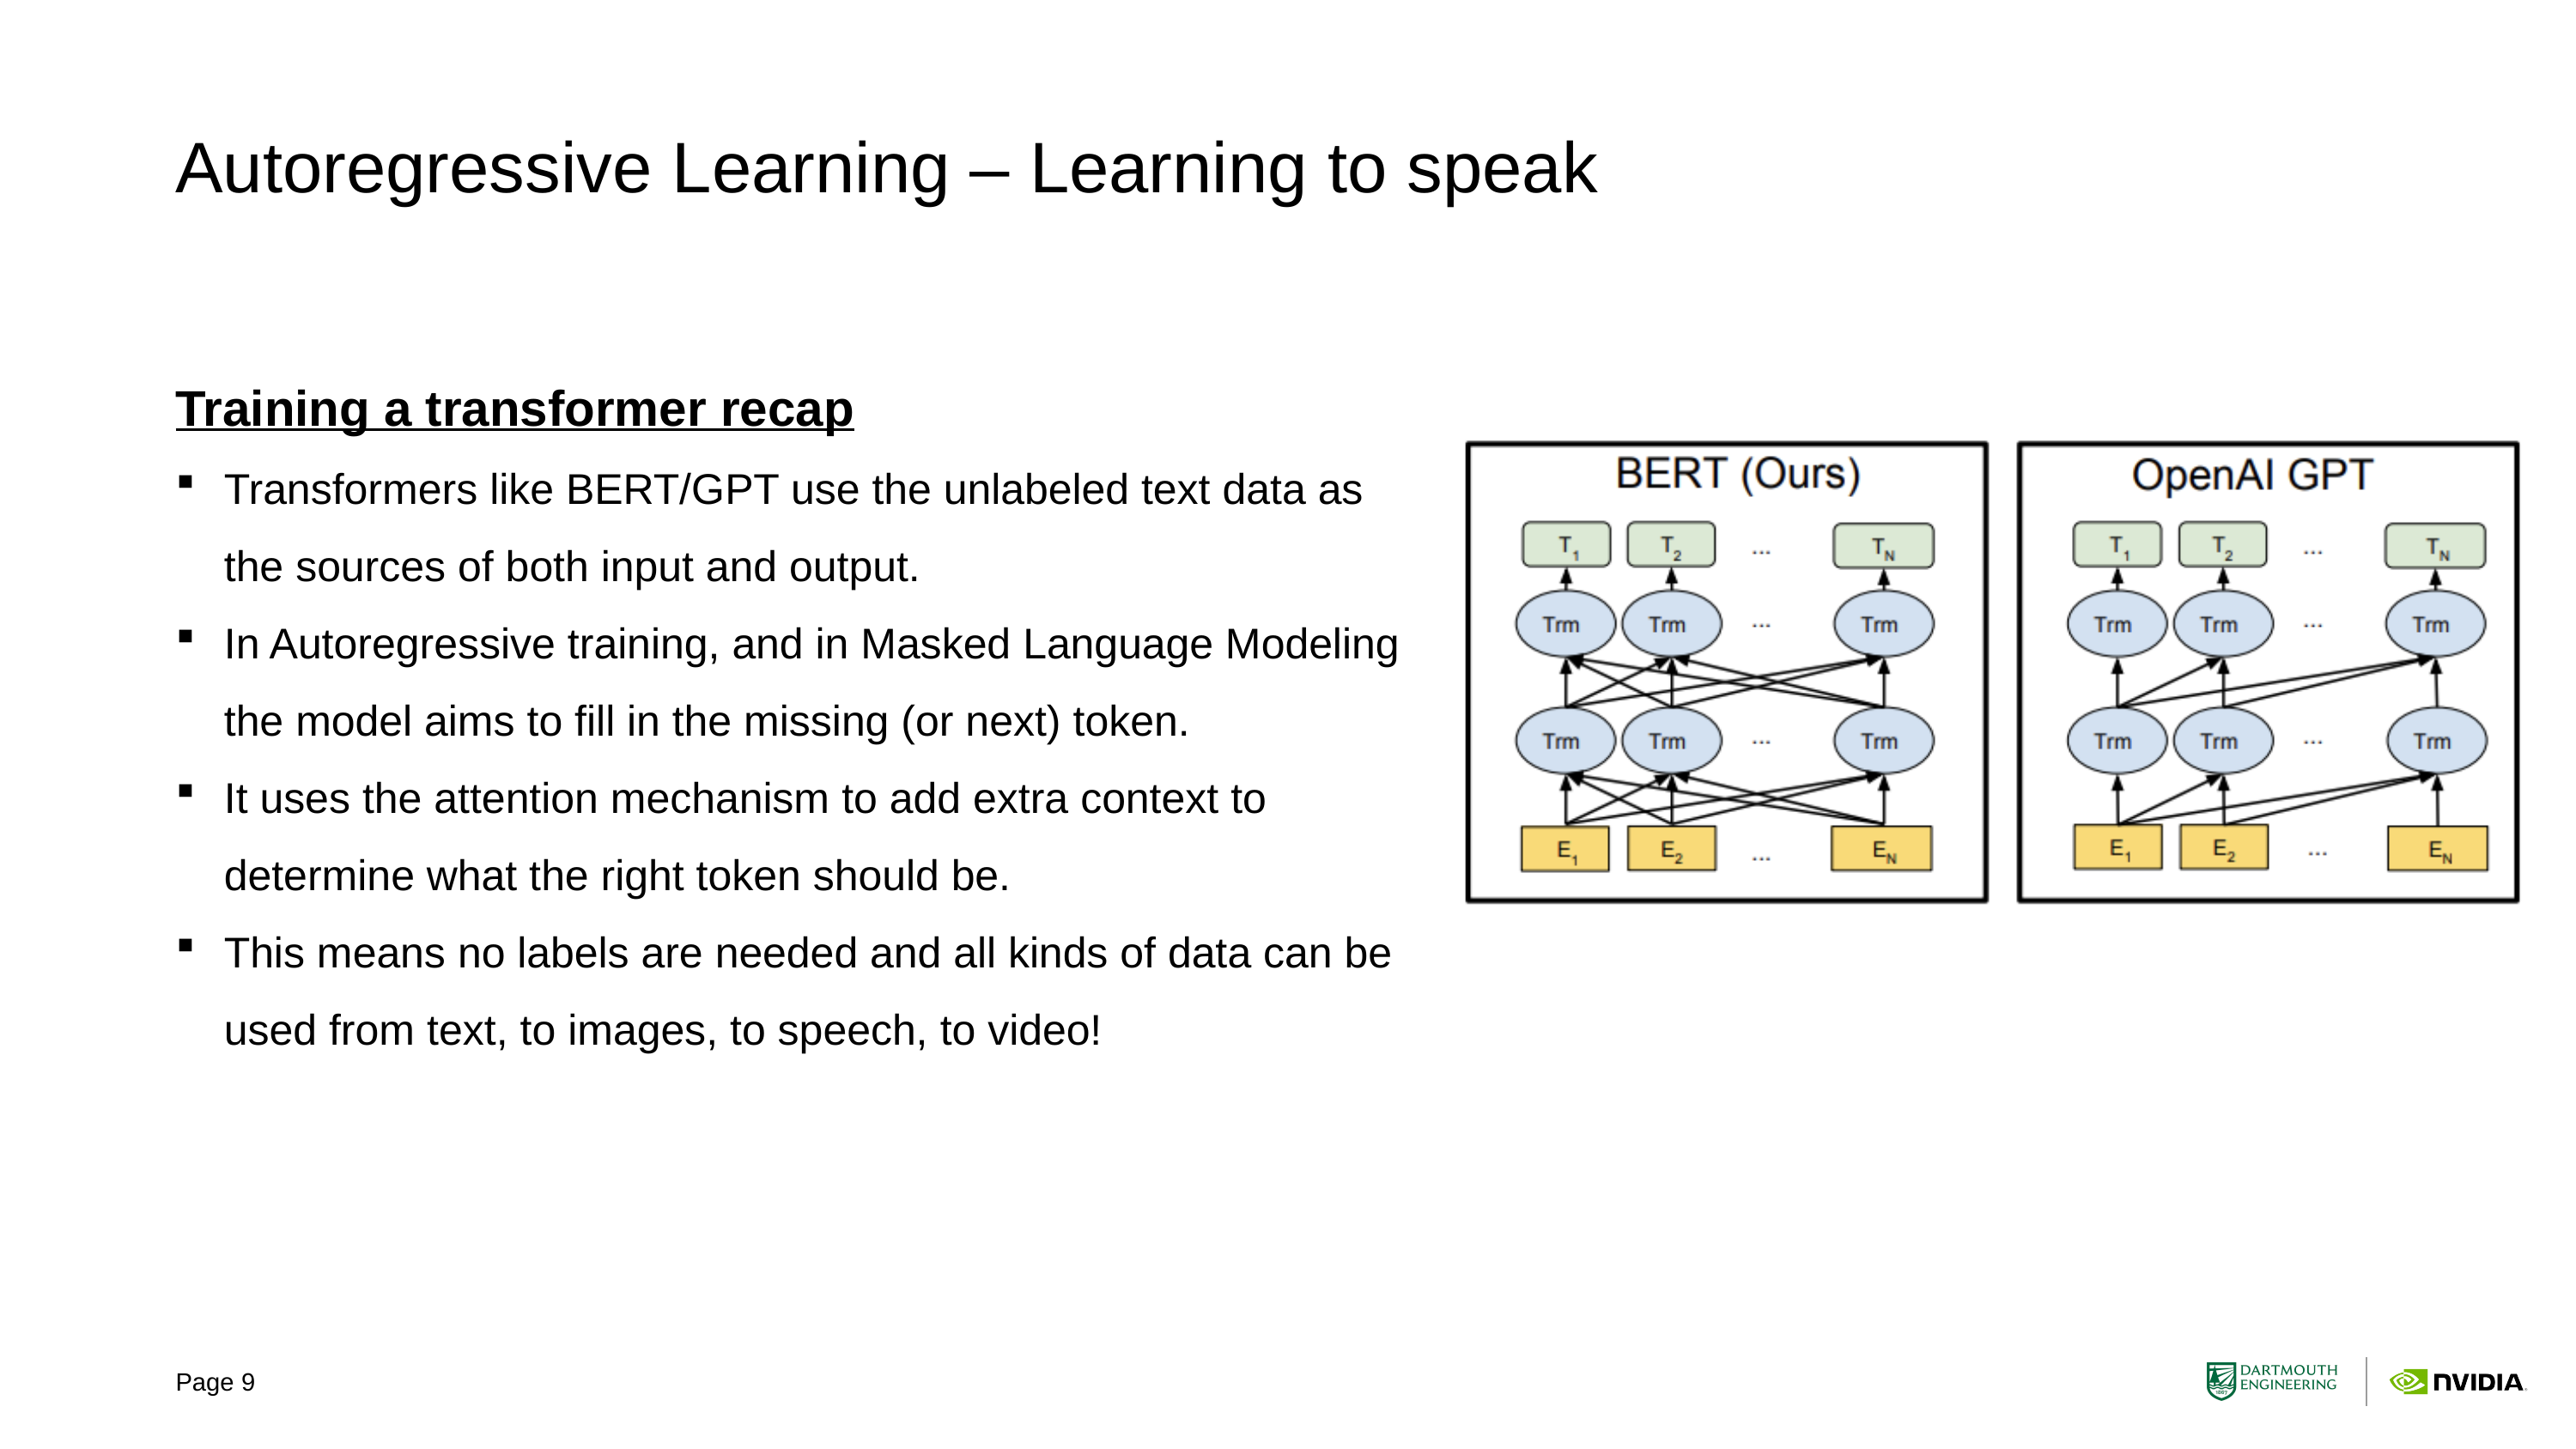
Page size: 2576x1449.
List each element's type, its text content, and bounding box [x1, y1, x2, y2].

picture [2207, 1362, 2337, 1401]
picture [2372, 1352, 2544, 1411]
picture [1465, 436, 2536, 916]
list Training a transformer recap Transformers like BERT/GPT use the unlabeled text data as the sources of both input and output. In Autoregressive training, and in Masked Language Modeling the model aims to fill in the missing (or next) token. It uses the attention mechanism to add extra context to determine what the right token should be. This means no labels are needed and all kinds of data can be used from text, to images, to speech, to video! [162, 309, 1417, 1258]
title Autoregressive Learning – Learning to speak [162, 29, 2385, 310]
